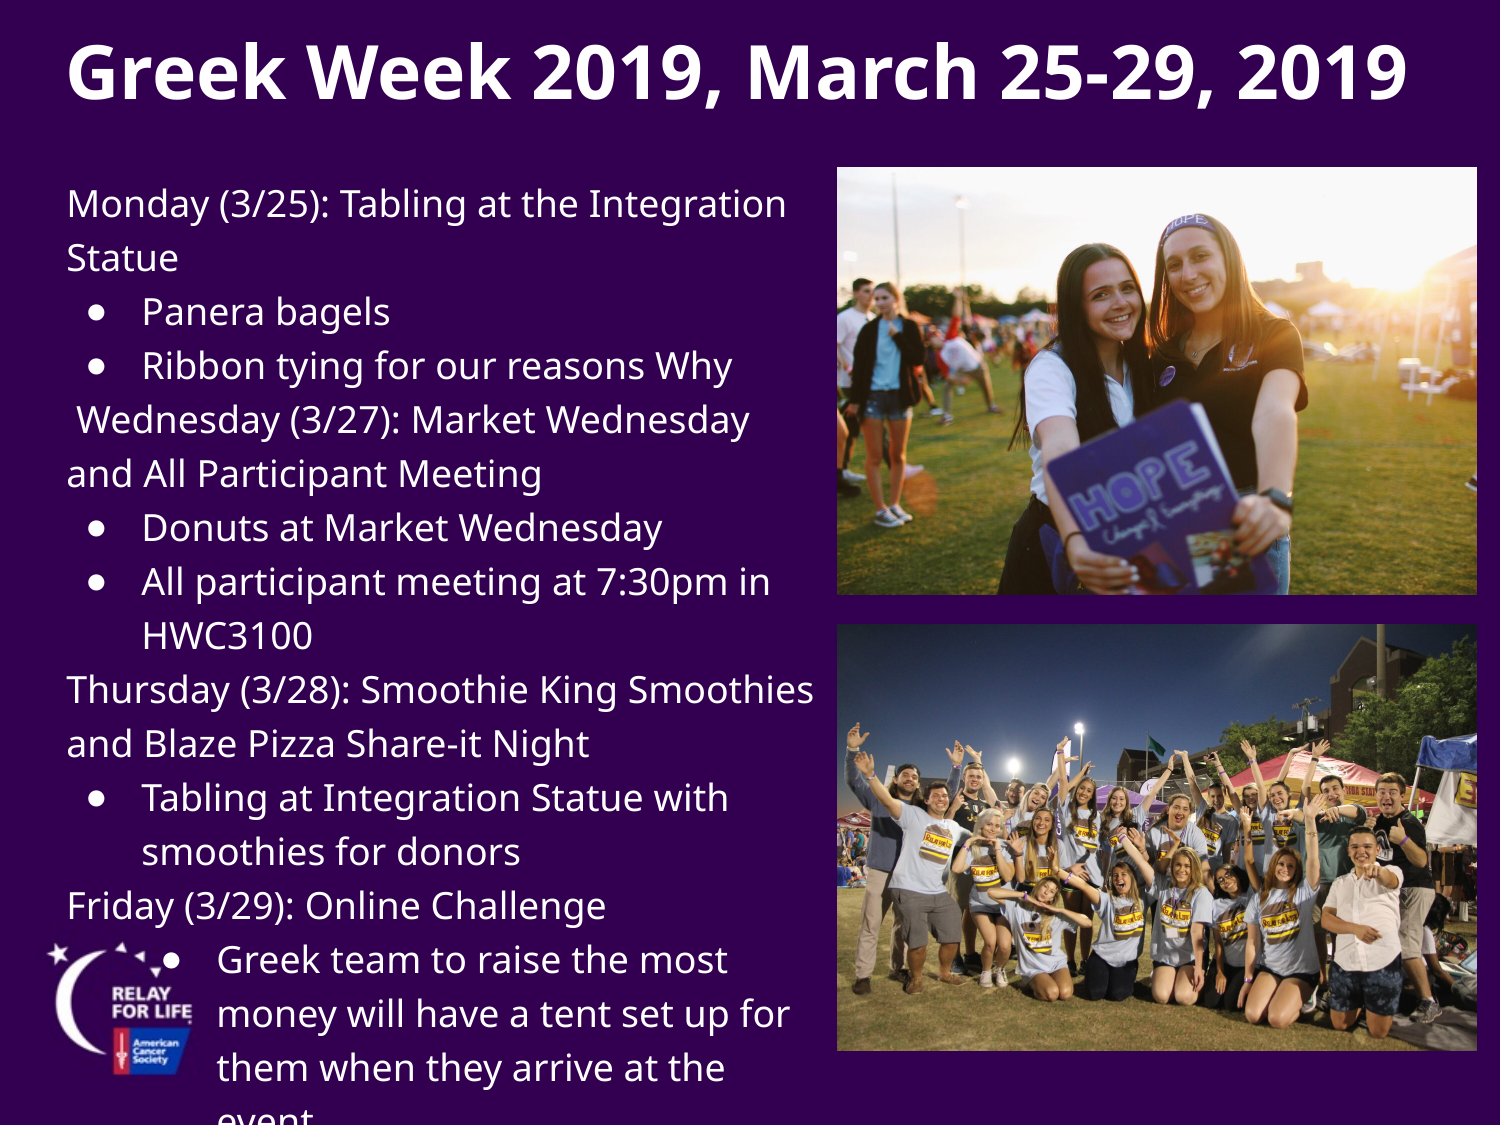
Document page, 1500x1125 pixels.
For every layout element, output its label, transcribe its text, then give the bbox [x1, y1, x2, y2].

list Greek Week 2019, March 25-29, 2019 [63, 50, 1415, 138]
picture [0, 0, 1500, 1125]
list Monday (3/25): Tabling at the Integration Statue Panera bagels Ribbon tying for our reasons Why Wednesday (3/27): Market Wednesday and All Participant Meeting Donuts at Market Wednesday All participant meeting at 7:30pm in HWC3100 Thursday (3/28): Smoothie King Smoothies and Blaze Pizza Share-it Night Tabling at Integration Statue with smoothies for donors Friday (3/29): Online Challenge Greek team to raise the most money will have a tent set up for them when they arrive at the event [63, 167, 822, 473]
